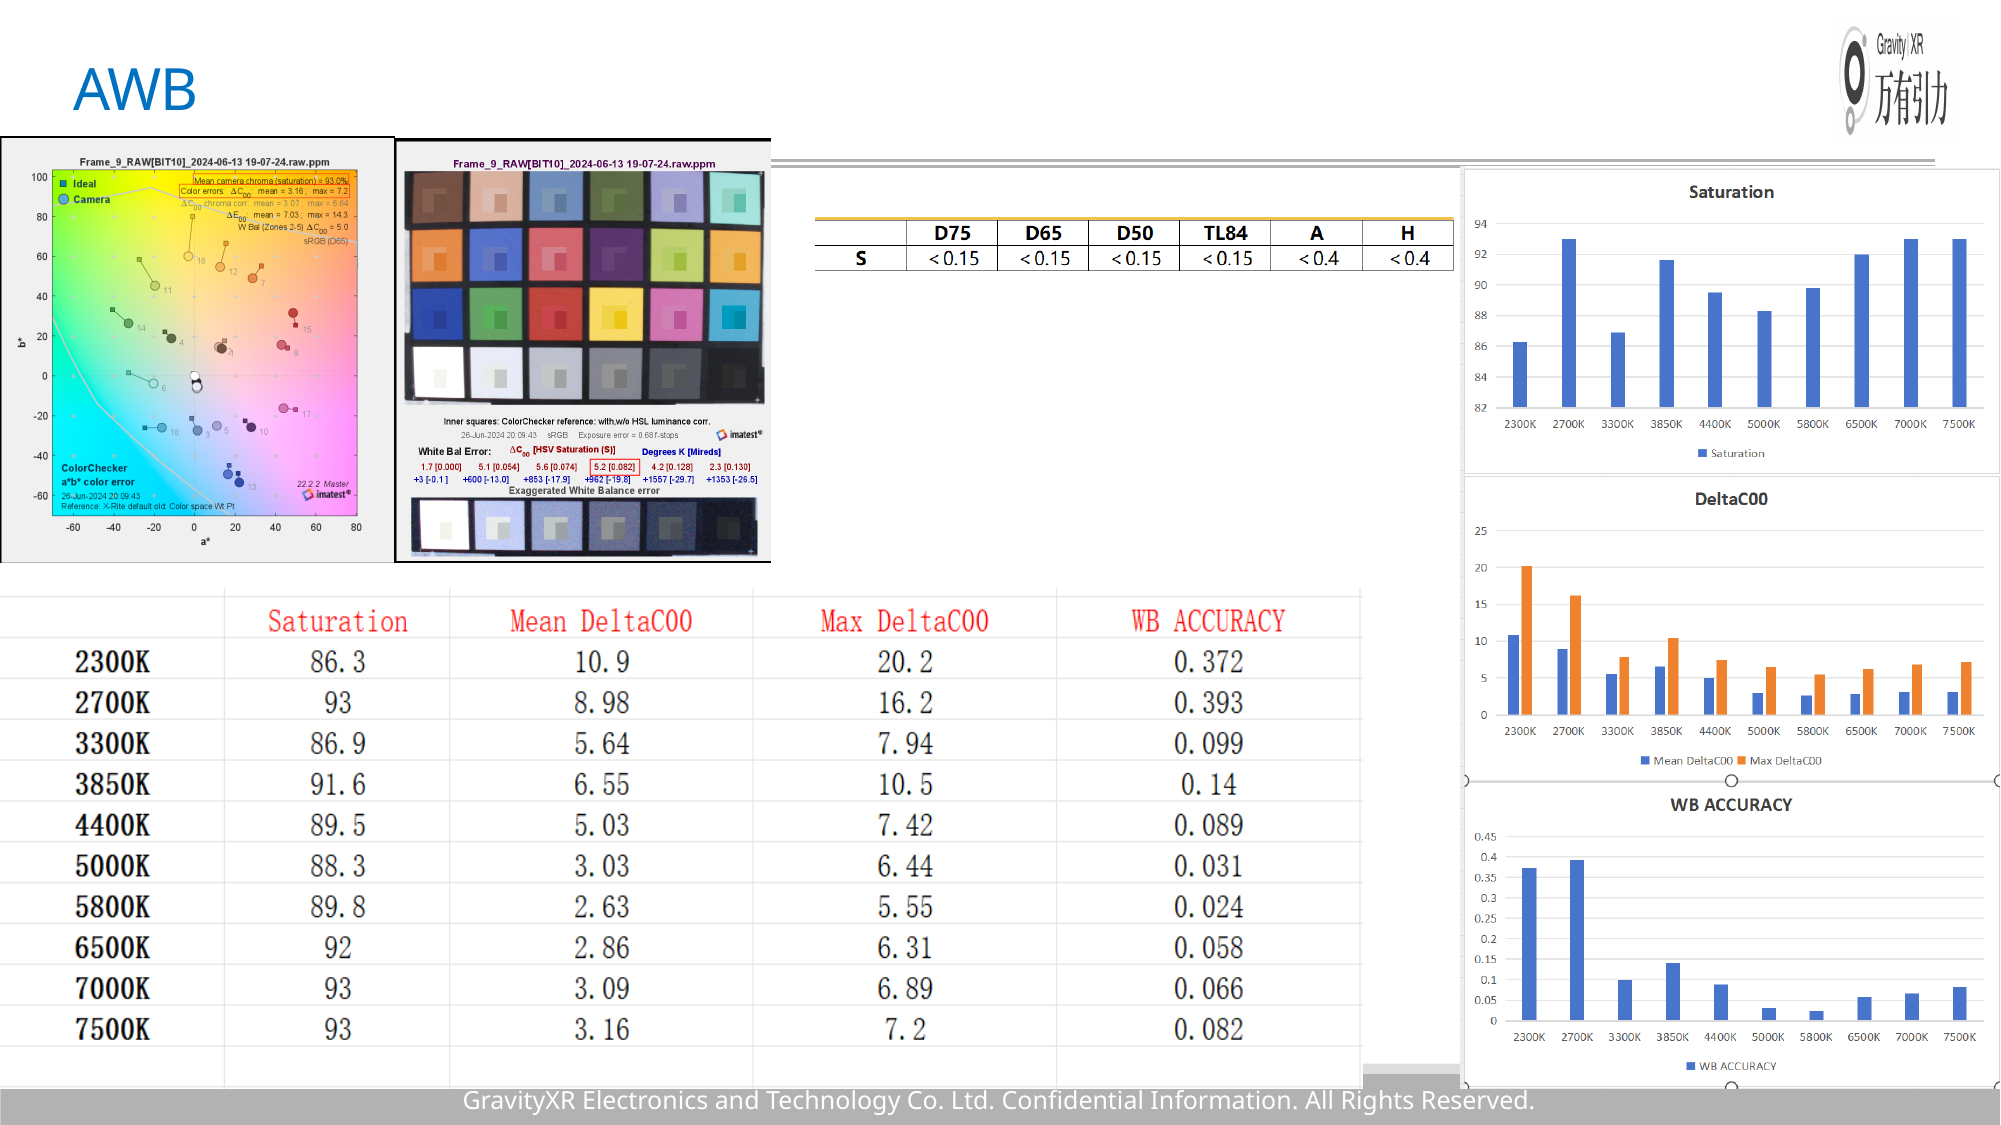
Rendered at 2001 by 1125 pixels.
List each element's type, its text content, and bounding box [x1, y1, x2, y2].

picture [1459, 166, 2000, 1090]
title AWB [58, 41, 1580, 144]
picture [0, 136, 772, 563]
picture [814, 216, 1455, 271]
picture [0, 587, 1363, 1090]
picture [1833, 14, 1957, 144]
